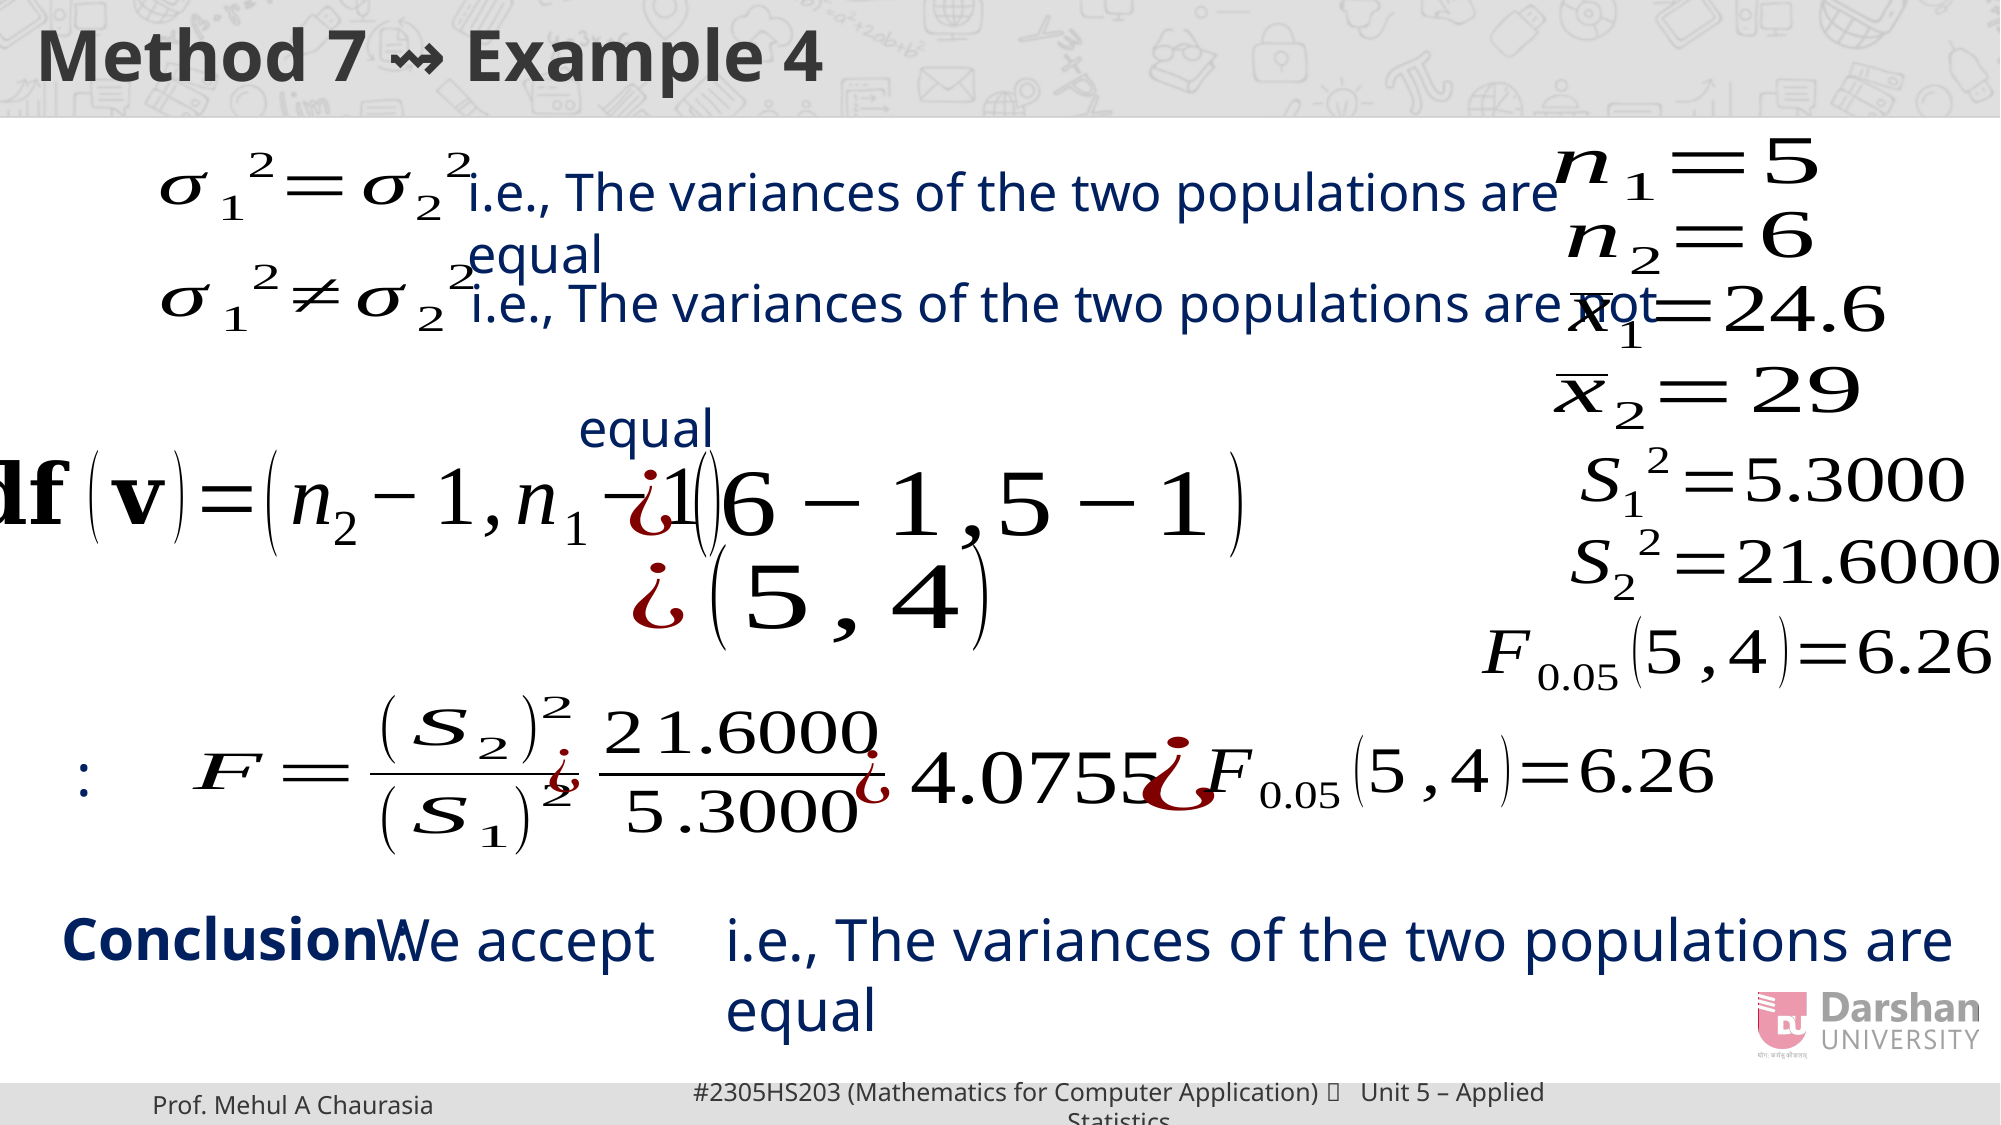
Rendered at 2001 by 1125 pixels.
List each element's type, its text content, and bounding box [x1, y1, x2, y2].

text_box i.e., The variances of the two populations are equal [710, 895, 1970, 1051]
text_box i.e., The variances of the two populations are not equal [455, 263, 1676, 466]
title Method 7 ⇝ Example 4 [0, 0, 2000, 117]
text_box Conclusion : [46, 894, 432, 979]
text_box i.e., The variances of the two populations are equal [452, 151, 1664, 292]
table_header Mean [1758, 992, 1979, 1059]
